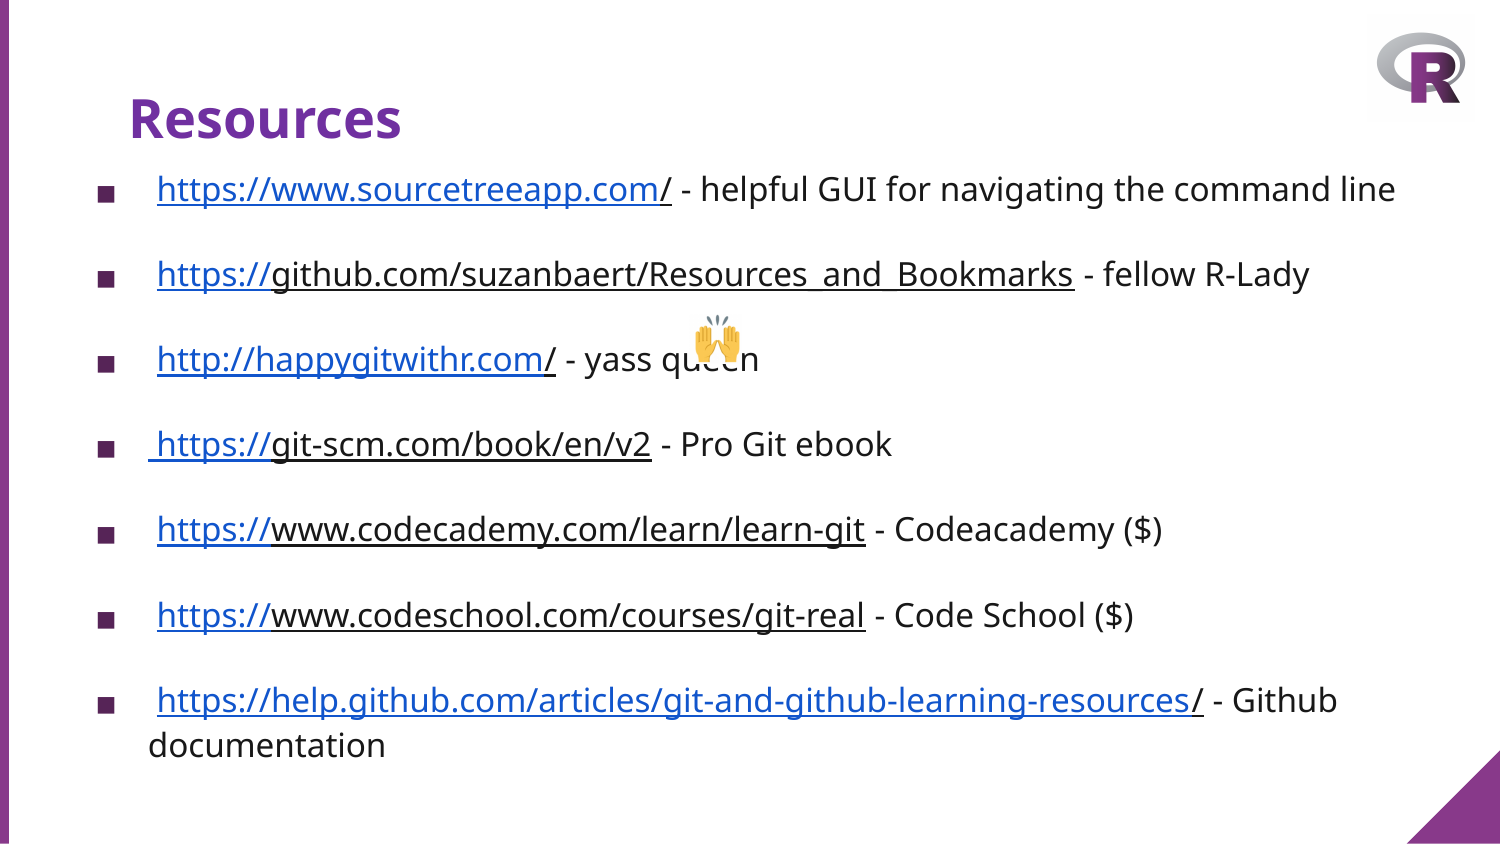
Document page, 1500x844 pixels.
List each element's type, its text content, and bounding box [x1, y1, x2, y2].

picture [1367, 14, 1475, 122]
list https://www.sourcetreeapp.com/ - helpful GUI for navigating the command line https://github.com/suzanbaert/Resources_and_Bookmarks - fellow R-Lady http://happygitwithr.com/ - yass queen https://git-scm.com/book/en/v2 - Pro Git ebook https://www.codecademy.com/learn/learn-git - Codeacademy ($) https://www.codeschool.com/courses/git-real - Code School ($) https://help.github.com/articles/git-and-github-learning-resources/ - Github documentation [62, 153, 1472, 824]
title Resources [113, 69, 643, 153]
picture [689, 314, 742, 364]
